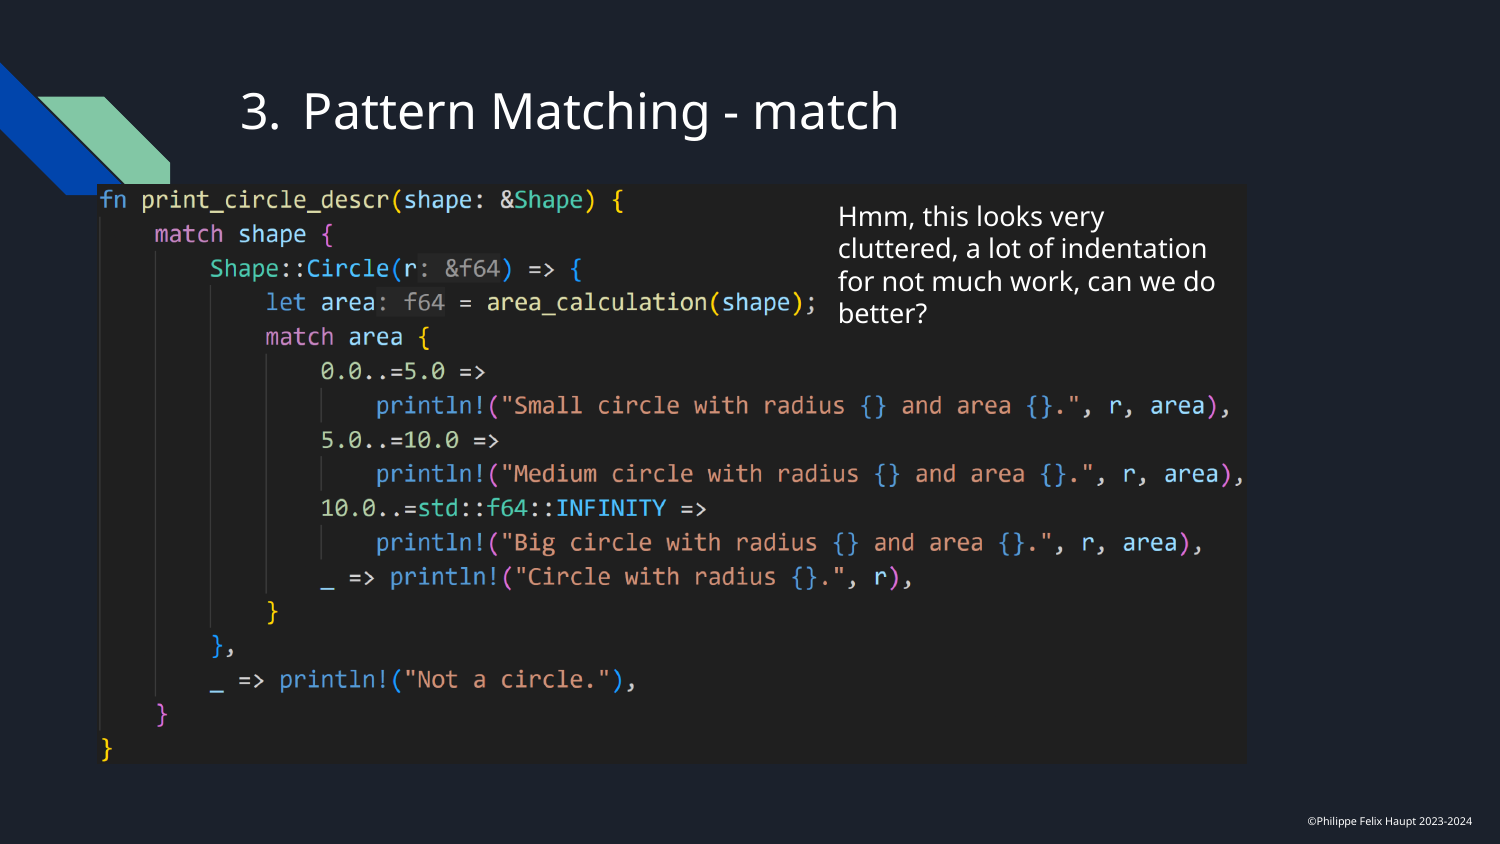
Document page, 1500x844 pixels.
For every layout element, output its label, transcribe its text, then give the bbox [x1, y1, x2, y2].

text_box ©Philippe Felix Haupt 2023-2024 [1292, 801, 1500, 844]
title Pattern Matching - match [212, 64, 1368, 215]
picture [97, 184, 1247, 764]
